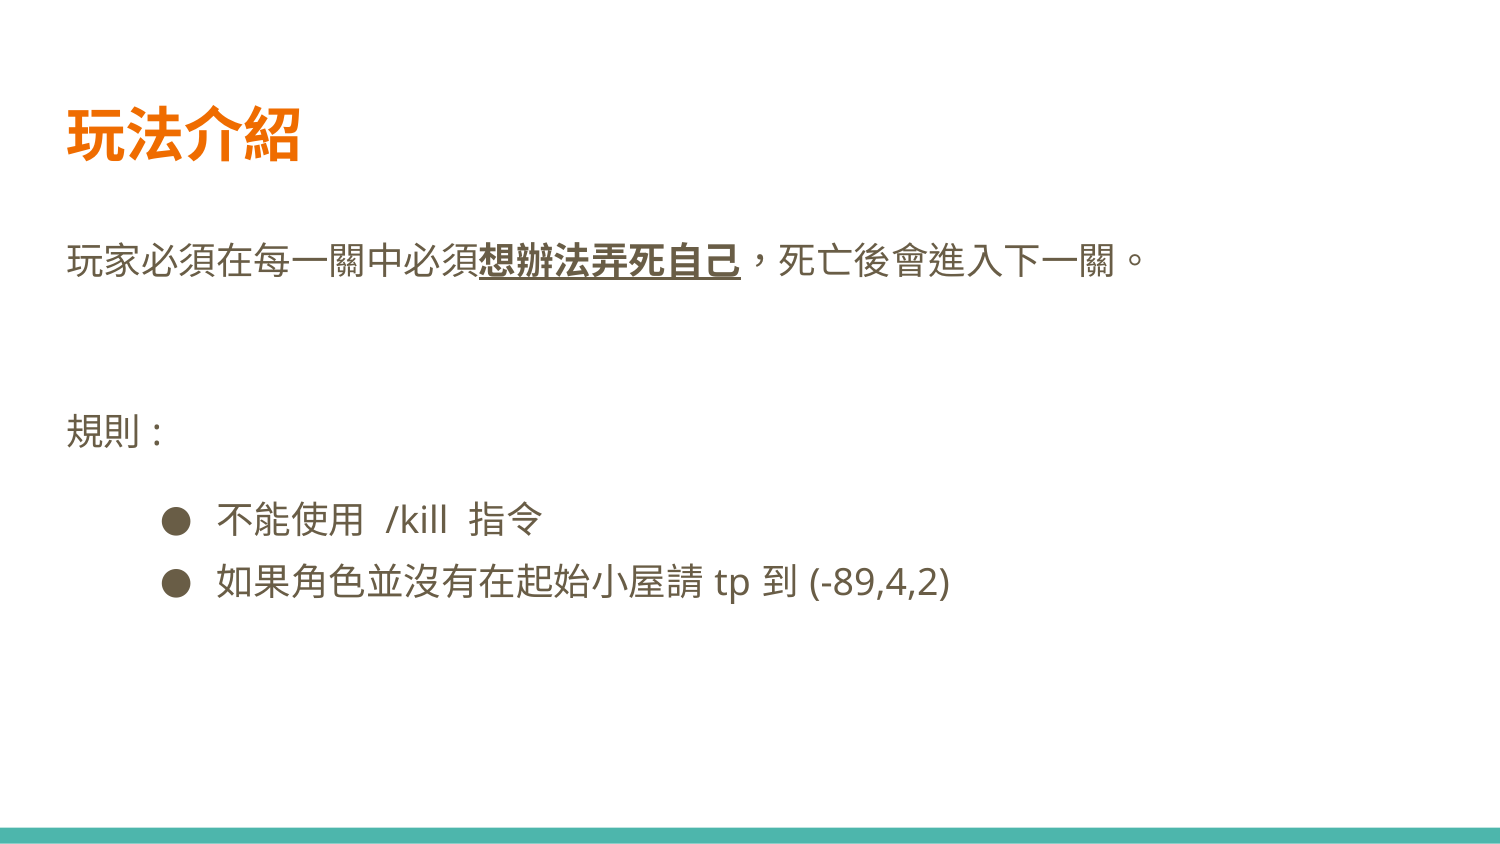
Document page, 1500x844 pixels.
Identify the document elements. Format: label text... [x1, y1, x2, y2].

title 玩法介紹 [51, 72, 1449, 189]
list 玩家必須在每一關中必須想辦法弄死自己，死亡後會進入下一關。 規則: 不能使用 /kill 指令 如果角色並沒有在起始小屋請tp到(-89,4,2) [51, 207, 1449, 750]
